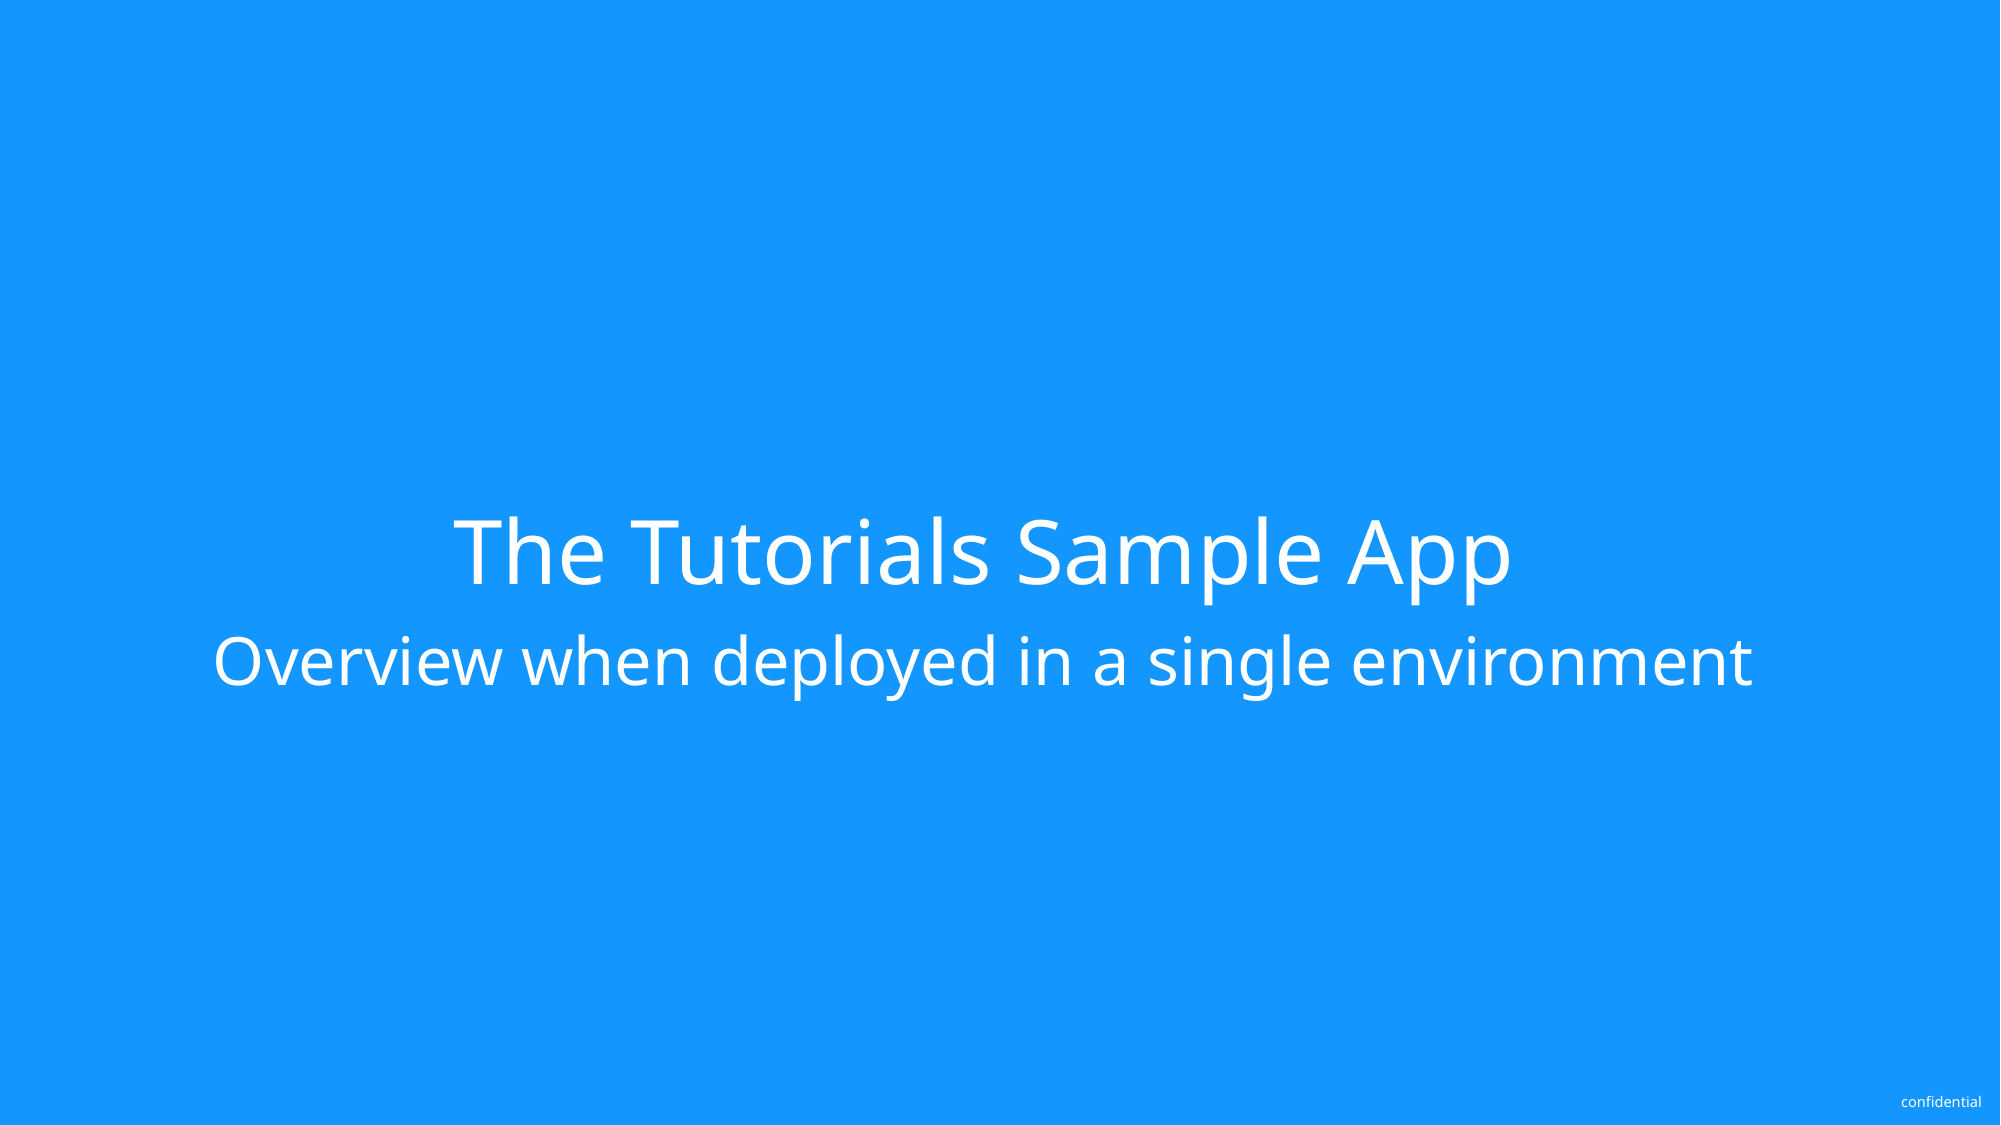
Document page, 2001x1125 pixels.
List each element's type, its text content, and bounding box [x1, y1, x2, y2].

title The Tutorials Sample App Overview when deployed in a single environment [181, 474, 1788, 651]
